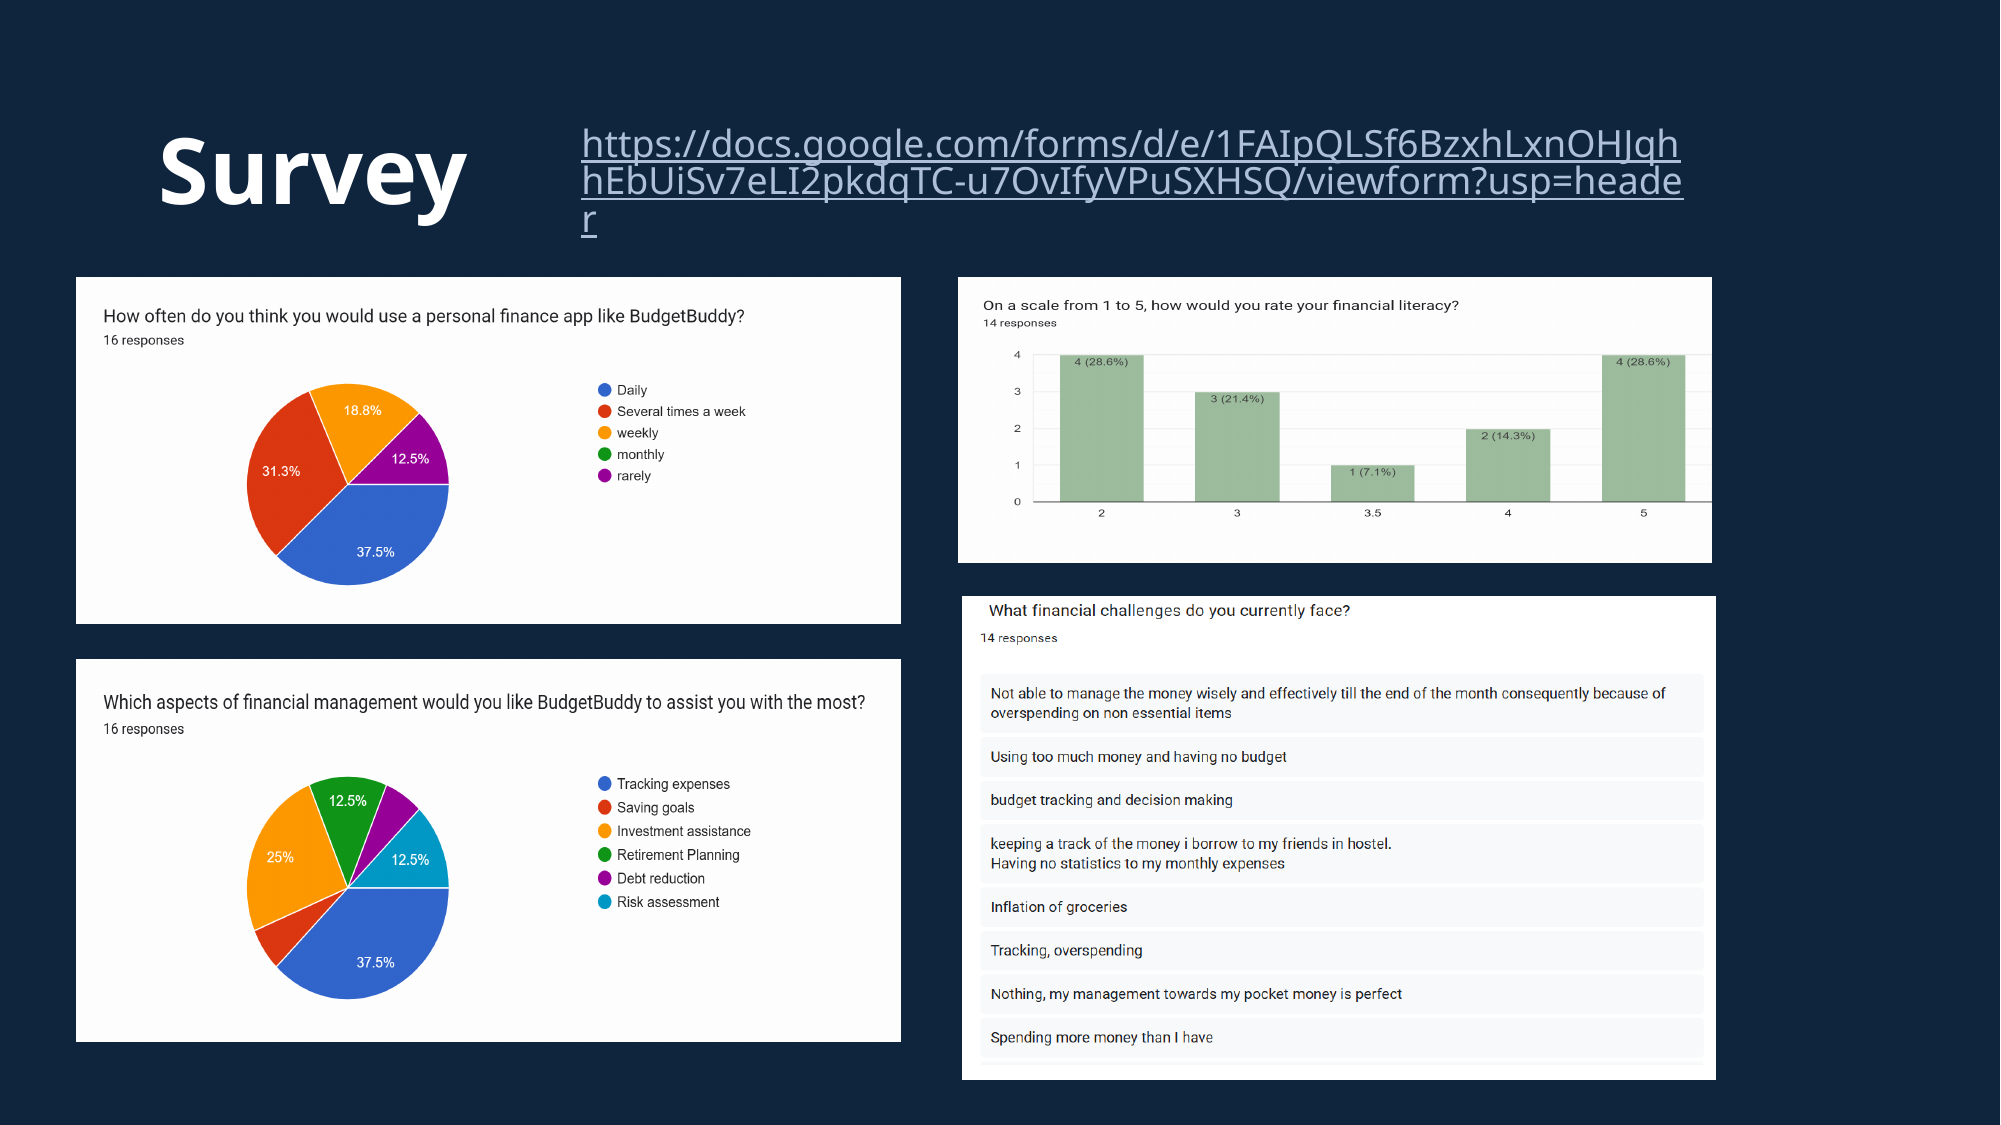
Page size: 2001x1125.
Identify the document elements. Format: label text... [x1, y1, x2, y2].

title Survey [96, 83, 1822, 267]
text_box https://docs.google.com/forms/d/e/1FAIpQLSf6BzxhLxnOHJqhhEbUiSv7eLI2pkdqTC-u7OvIfyVPuSXHSQ/viewform?usp=header [566, 112, 1712, 178]
picture [76, 277, 901, 624]
picture [76, 659, 901, 1042]
picture [962, 596, 1716, 1080]
picture [958, 277, 1712, 563]
